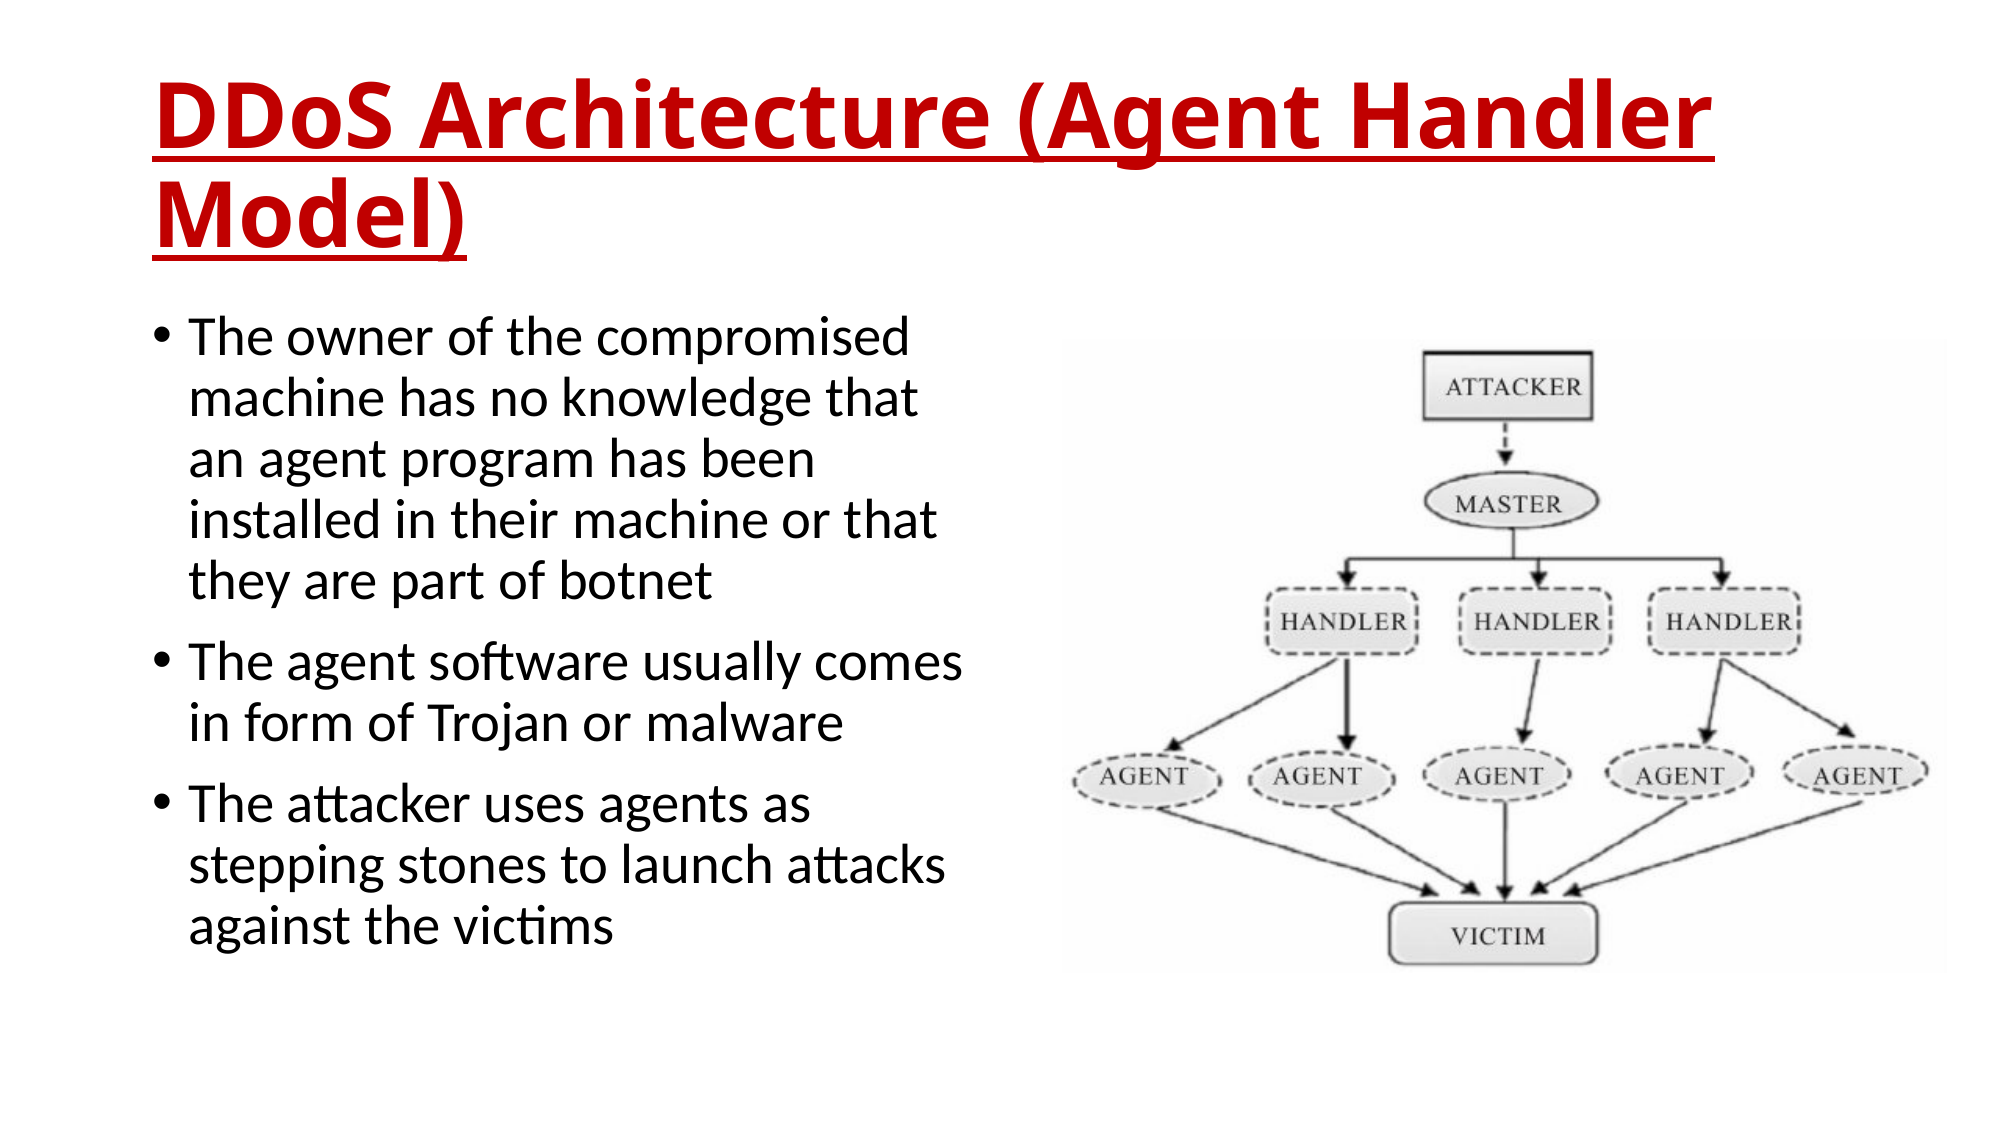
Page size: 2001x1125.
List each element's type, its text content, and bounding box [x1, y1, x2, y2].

picture [1062, 339, 1947, 973]
list The owner of the compromised machine has no knowledge that an agent program has been installed in their machine or that they are part of botnet The agent software usually comes in form of Trojan or malware The attacker uses agents as stepping stones to launch attacks against the victims [137, 299, 988, 1014]
title DDoS Architecture (Agent Handler Model) [137, 59, 1863, 278]
